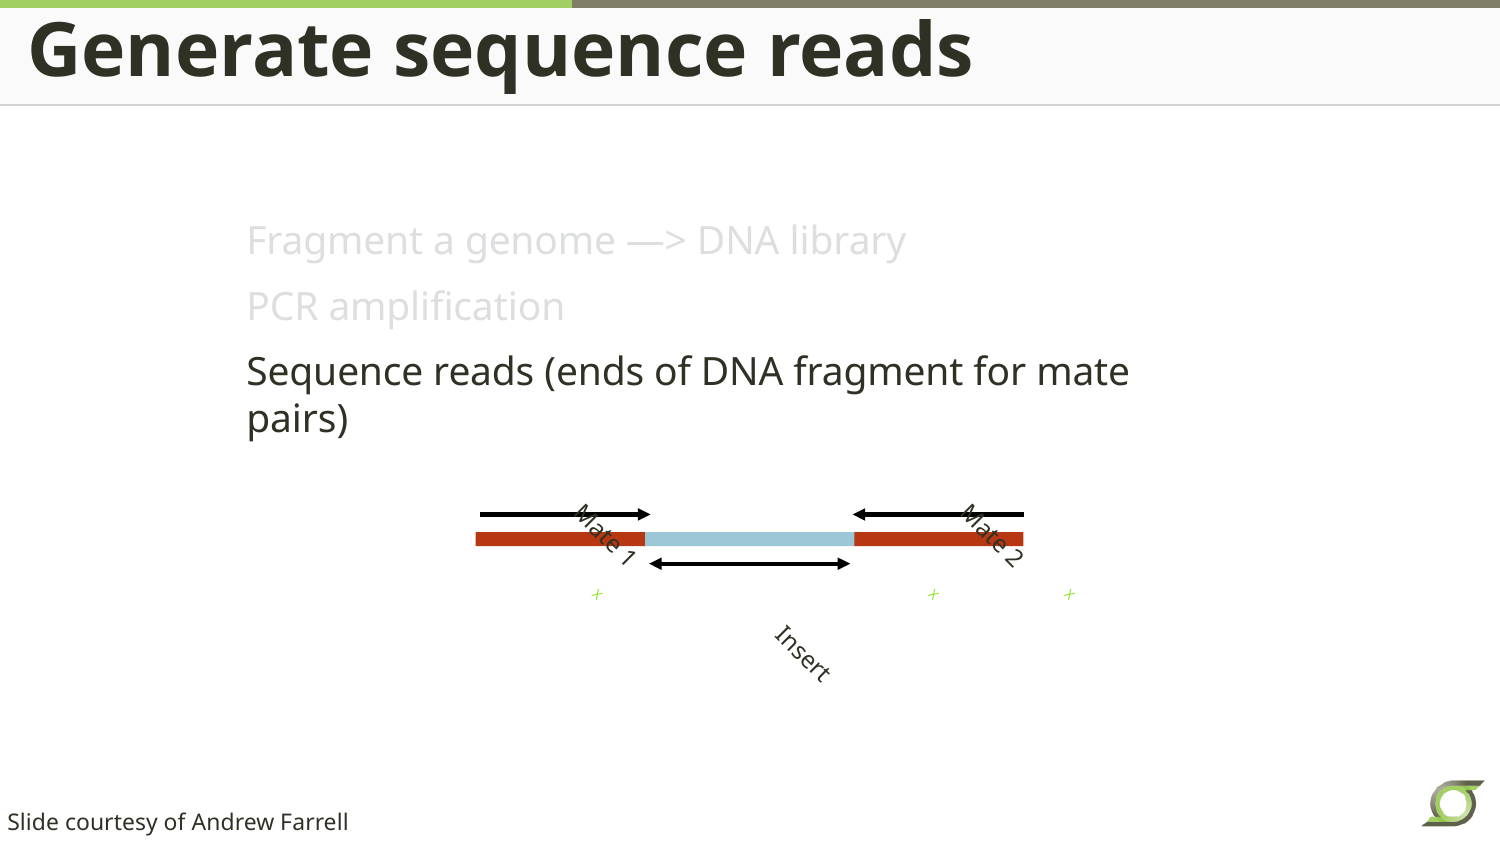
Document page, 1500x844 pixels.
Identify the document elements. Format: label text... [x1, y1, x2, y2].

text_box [475, 480, 1126, 710]
list Fragment a genome —> DNA library PCR amplification Sequence reads (ends of DNA fragment for mate pairs) [231, 208, 1155, 448]
text_box Slide courtesy of Andrew Farrell [0, 800, 730, 843]
title Generate sequence reads [12, 9, 1400, 85]
